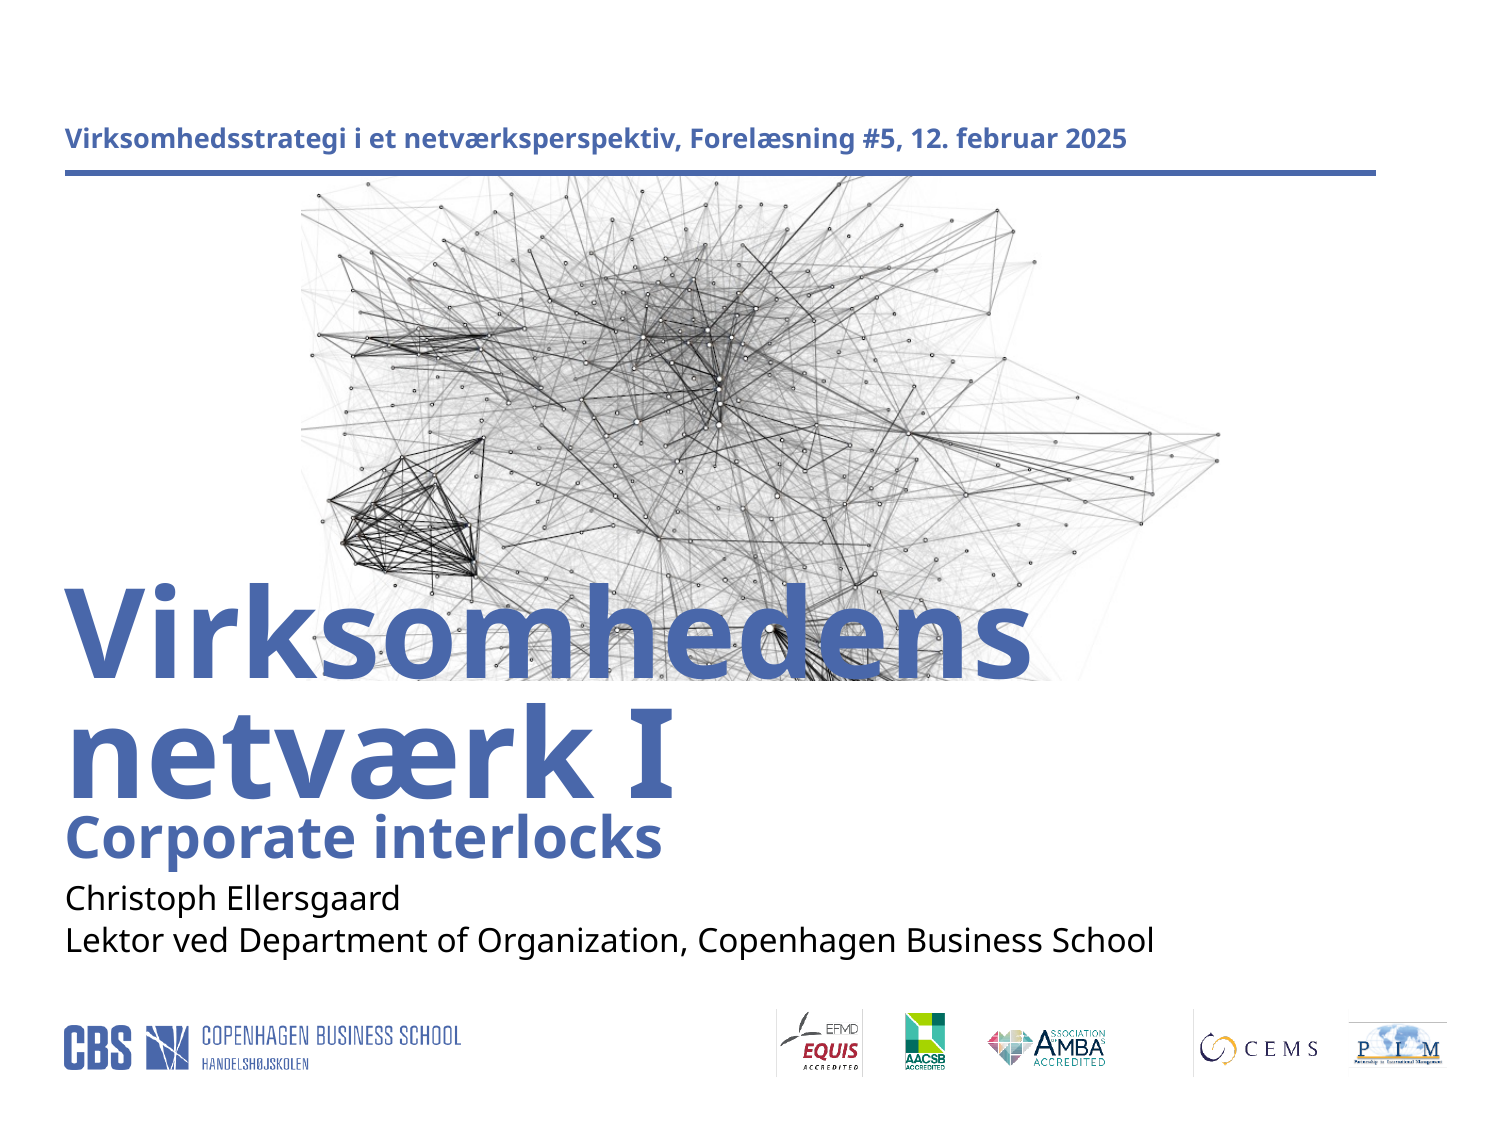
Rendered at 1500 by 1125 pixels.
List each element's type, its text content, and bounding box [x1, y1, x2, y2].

picture [300, 176, 1226, 681]
list Virksomhedsstrategi i et netværksperspektiv, Forelæsning #5, 12. februar 2025 [64, 125, 1436, 173]
list Virksomhedens netværk I [64, 715, 1436, 775]
picture [64, 1025, 461, 1070]
picture [761, 1009, 1461, 1088]
text_box Corporate interlocks [64, 775, 1436, 870]
list Christoph Ellersgaard Lektor ved Department of Organization, Copenhagen Business School [64, 881, 1436, 965]
